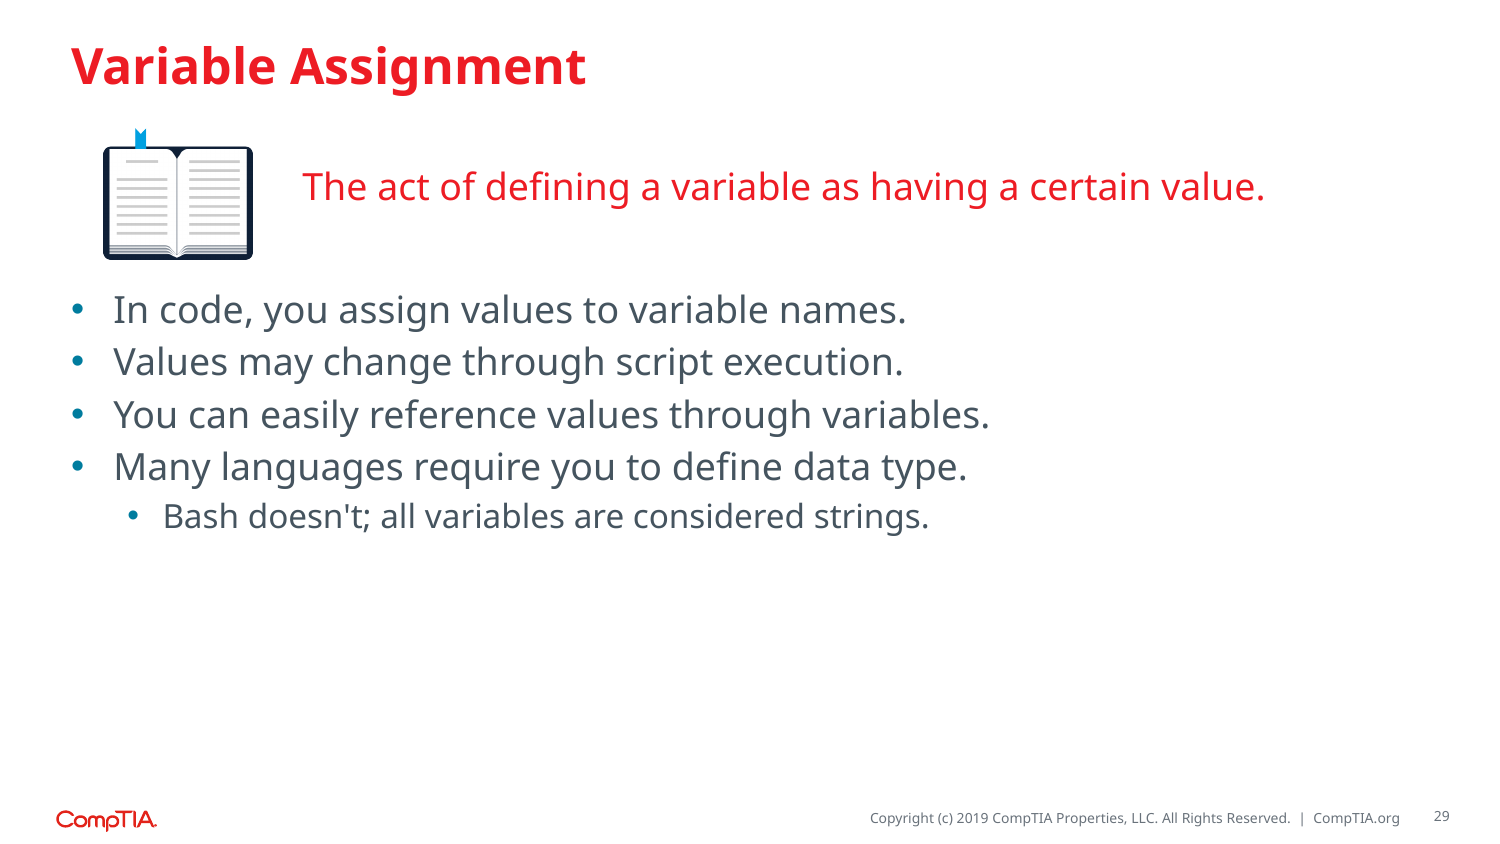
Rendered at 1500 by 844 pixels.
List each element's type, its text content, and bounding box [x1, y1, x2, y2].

slide_number 29 [1407, 800, 1450, 835]
list The act of defining a variable as having a certain value. [287, 155, 1445, 249]
title Variable Assignment [56, 12, 1444, 117]
list In code, you assign values to variable names. Values may change through script execution. You can easily reference values through variables. Many languages require you to define data type. Bash doesn't; all variables are considered strings. [56, 278, 1444, 764]
picture [103, 128, 253, 260]
